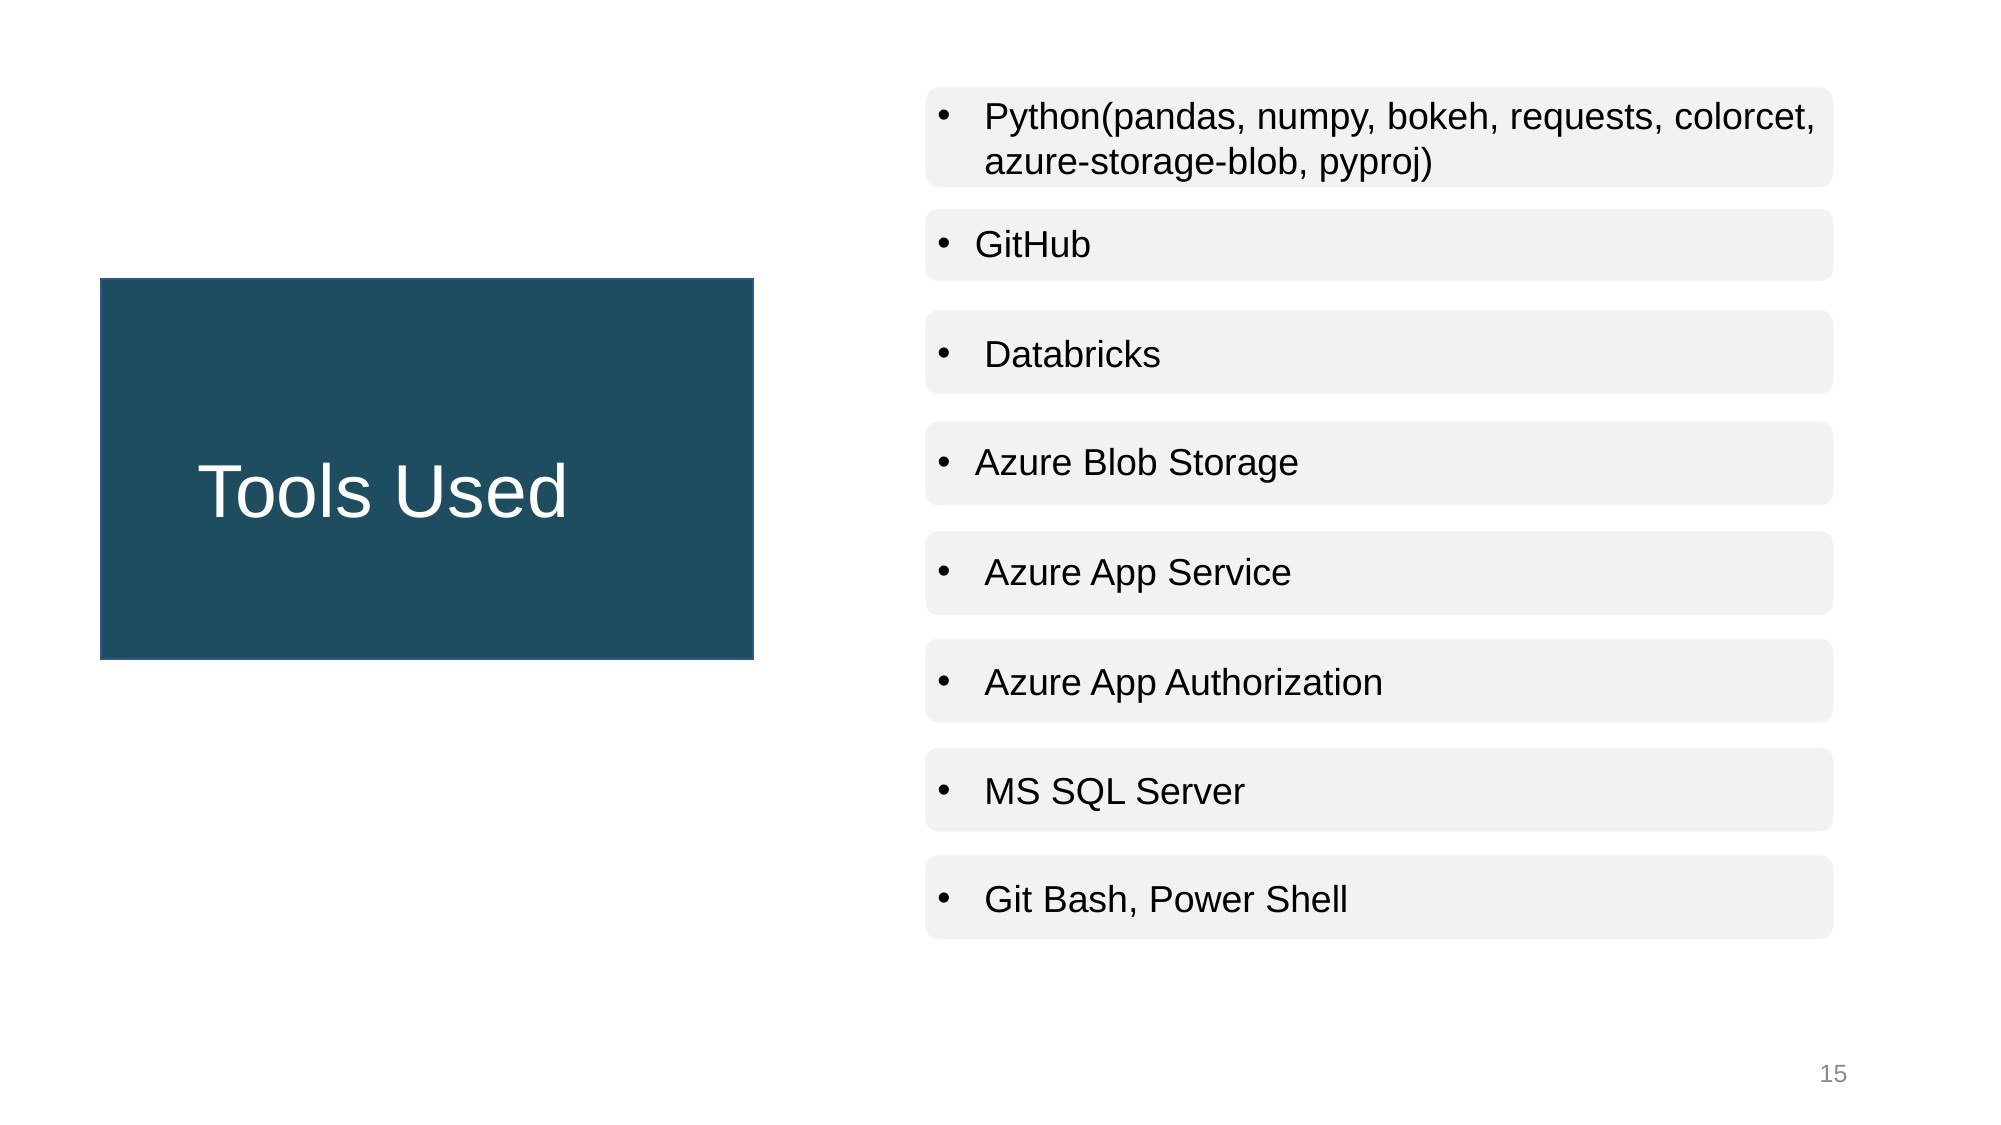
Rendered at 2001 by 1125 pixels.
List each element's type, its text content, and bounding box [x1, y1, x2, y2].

title Tools Used [182, 352, 671, 633]
text_box Databricks [923, 308, 1836, 397]
text_box Git Bash, Power Shell [923, 853, 1836, 942]
text_box Python(pandas, numpy, bokeh, requests, colorcet, azure-storage-blob, pyproj) [923, 85, 1836, 190]
text_box [100, 278, 754, 660]
text_box GitHub [923, 207, 1836, 283]
text_box MS SQL Server [923, 745, 1836, 834]
slide_number 15 [1412, 1042, 1863, 1103]
text_box Azure App Service [923, 529, 1836, 617]
text_box Azure App Authorization [923, 636, 1836, 725]
text_box Azure Blob Storage [923, 419, 1836, 508]
